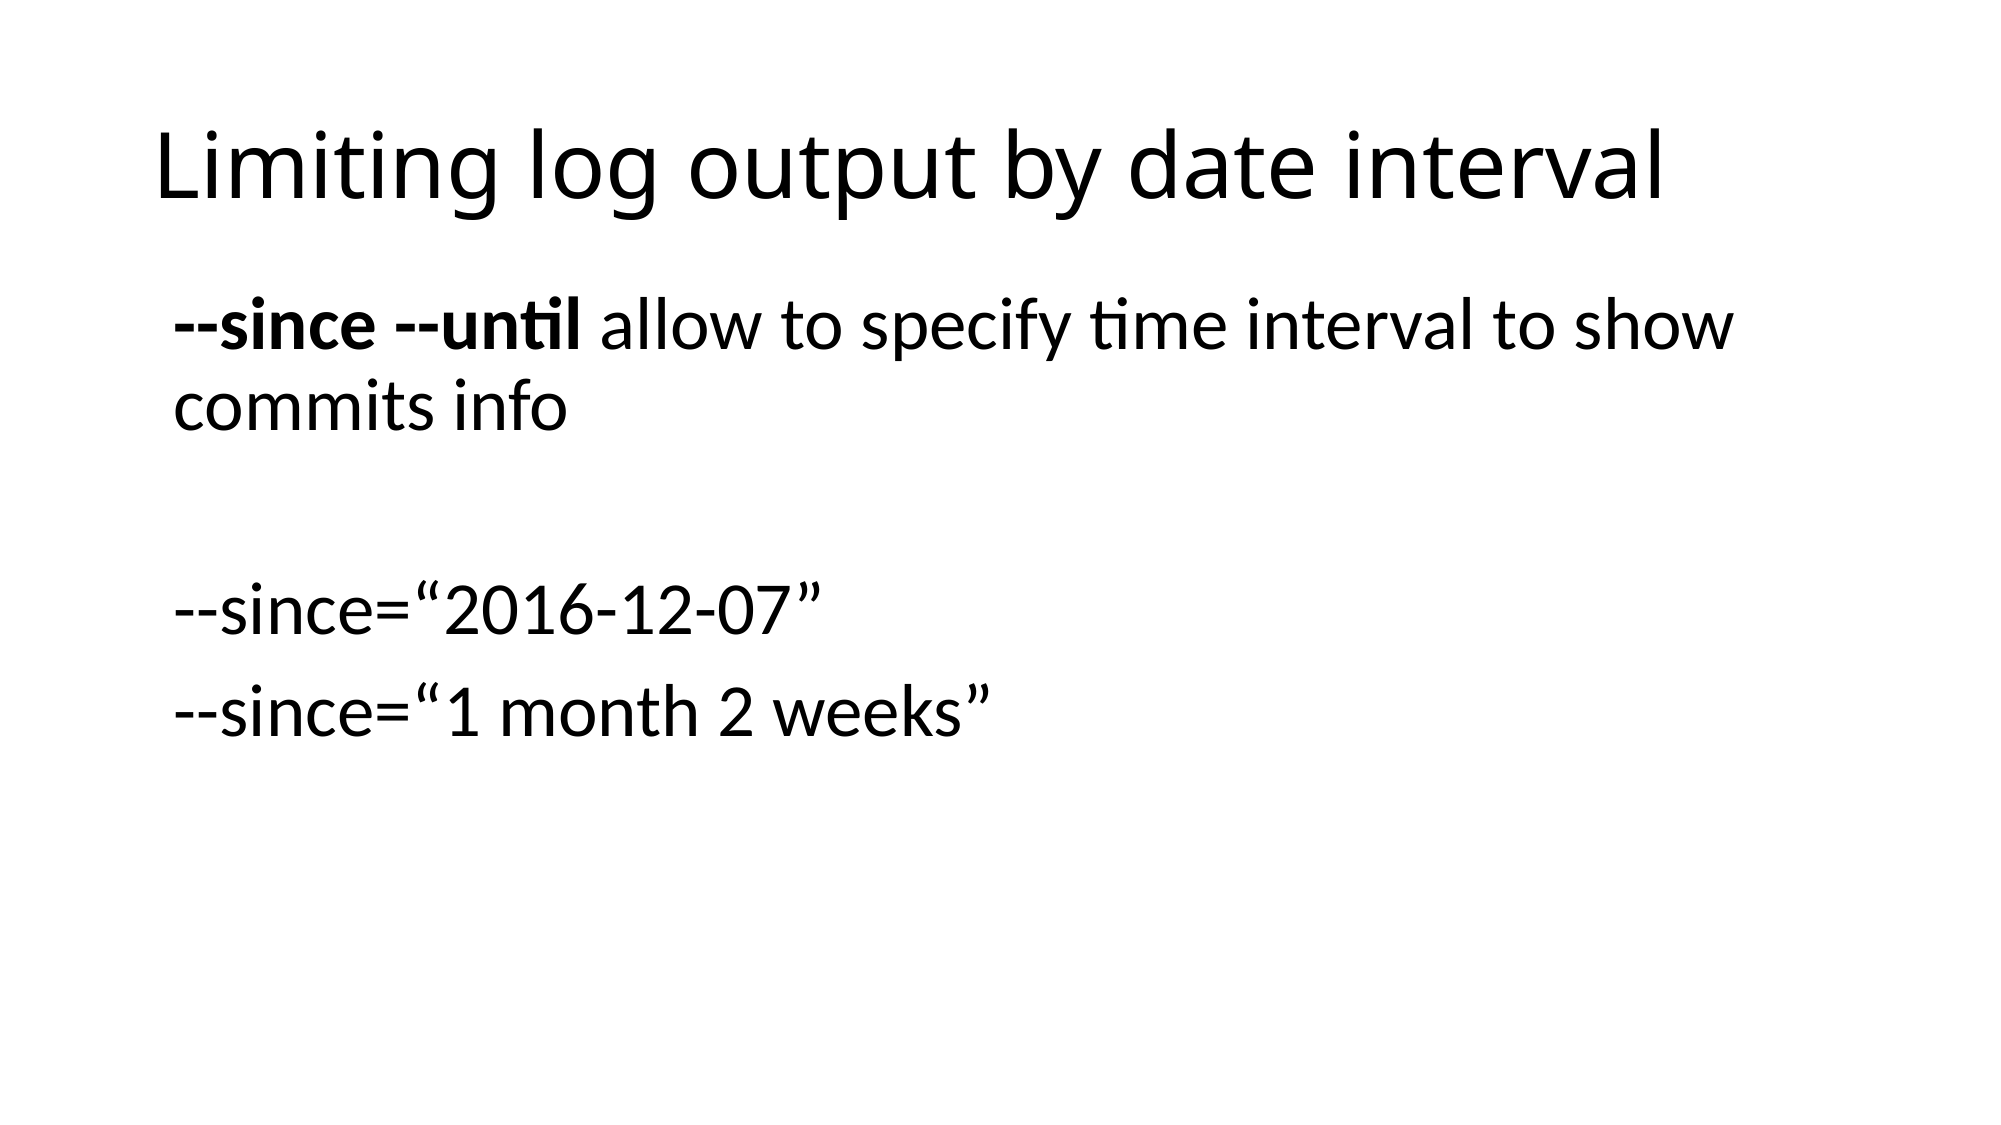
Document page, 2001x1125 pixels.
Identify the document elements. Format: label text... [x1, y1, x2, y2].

list --since --until allow to specify time interval to show commits info --since=“2016-12-07” --since=“1 month 2 weeks” [158, 277, 1884, 992]
title Limiting log output by date interval [137, 59, 1863, 278]
